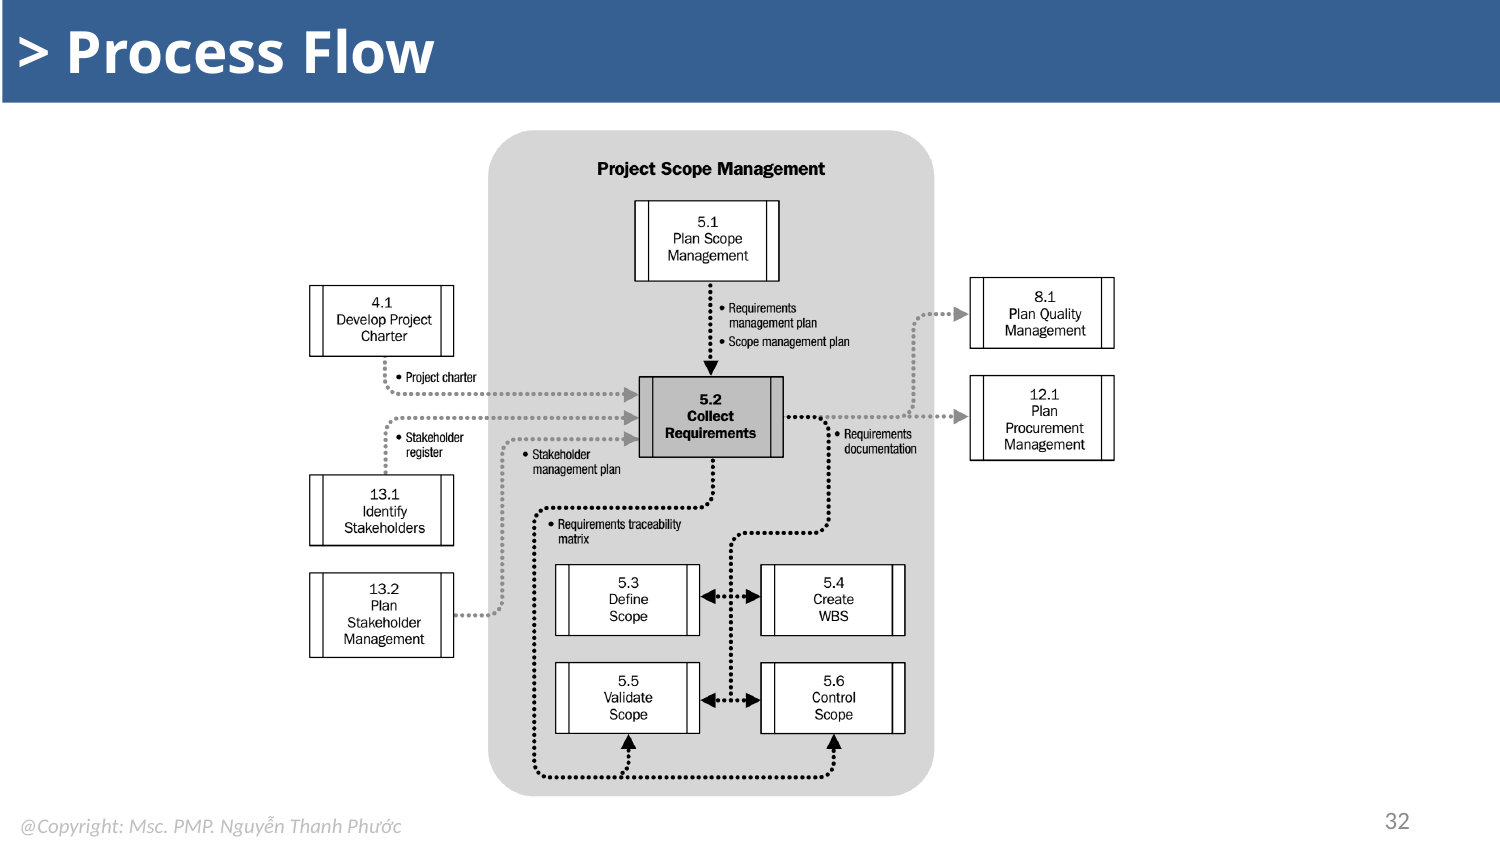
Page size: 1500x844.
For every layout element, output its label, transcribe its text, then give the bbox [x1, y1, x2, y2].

picture [300, 128, 1125, 798]
title > Process Flow [2, 0, 1500, 103]
slide_number 32 [1074, 797, 1425, 843]
